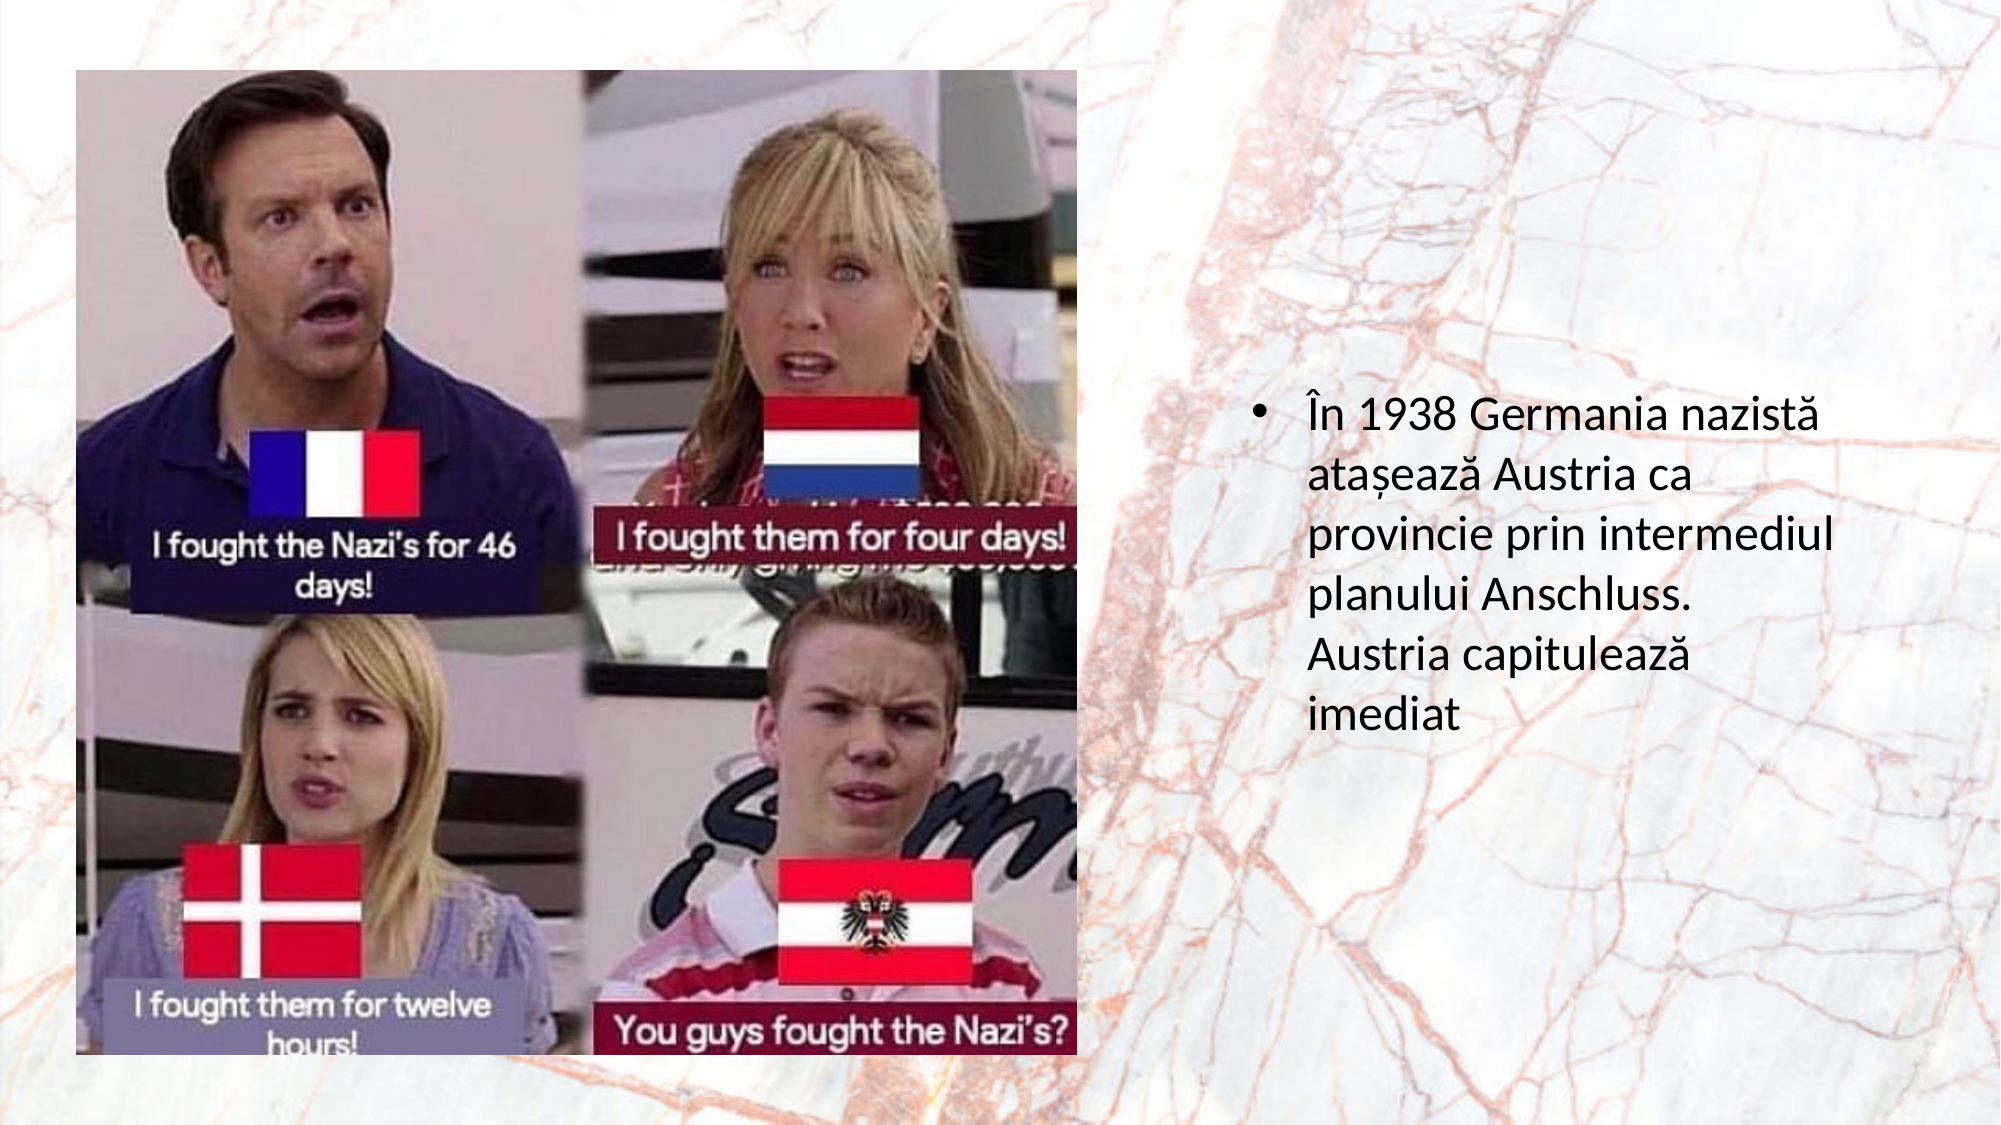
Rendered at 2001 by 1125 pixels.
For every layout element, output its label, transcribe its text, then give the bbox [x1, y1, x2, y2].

text_box În 1938 Germania nazistă atașează Austria ca provincie prin intermediul planului Anschluss. Austria capitulează imediat [1236, 373, 1863, 748]
picture [0, 0, 2001, 1125]
